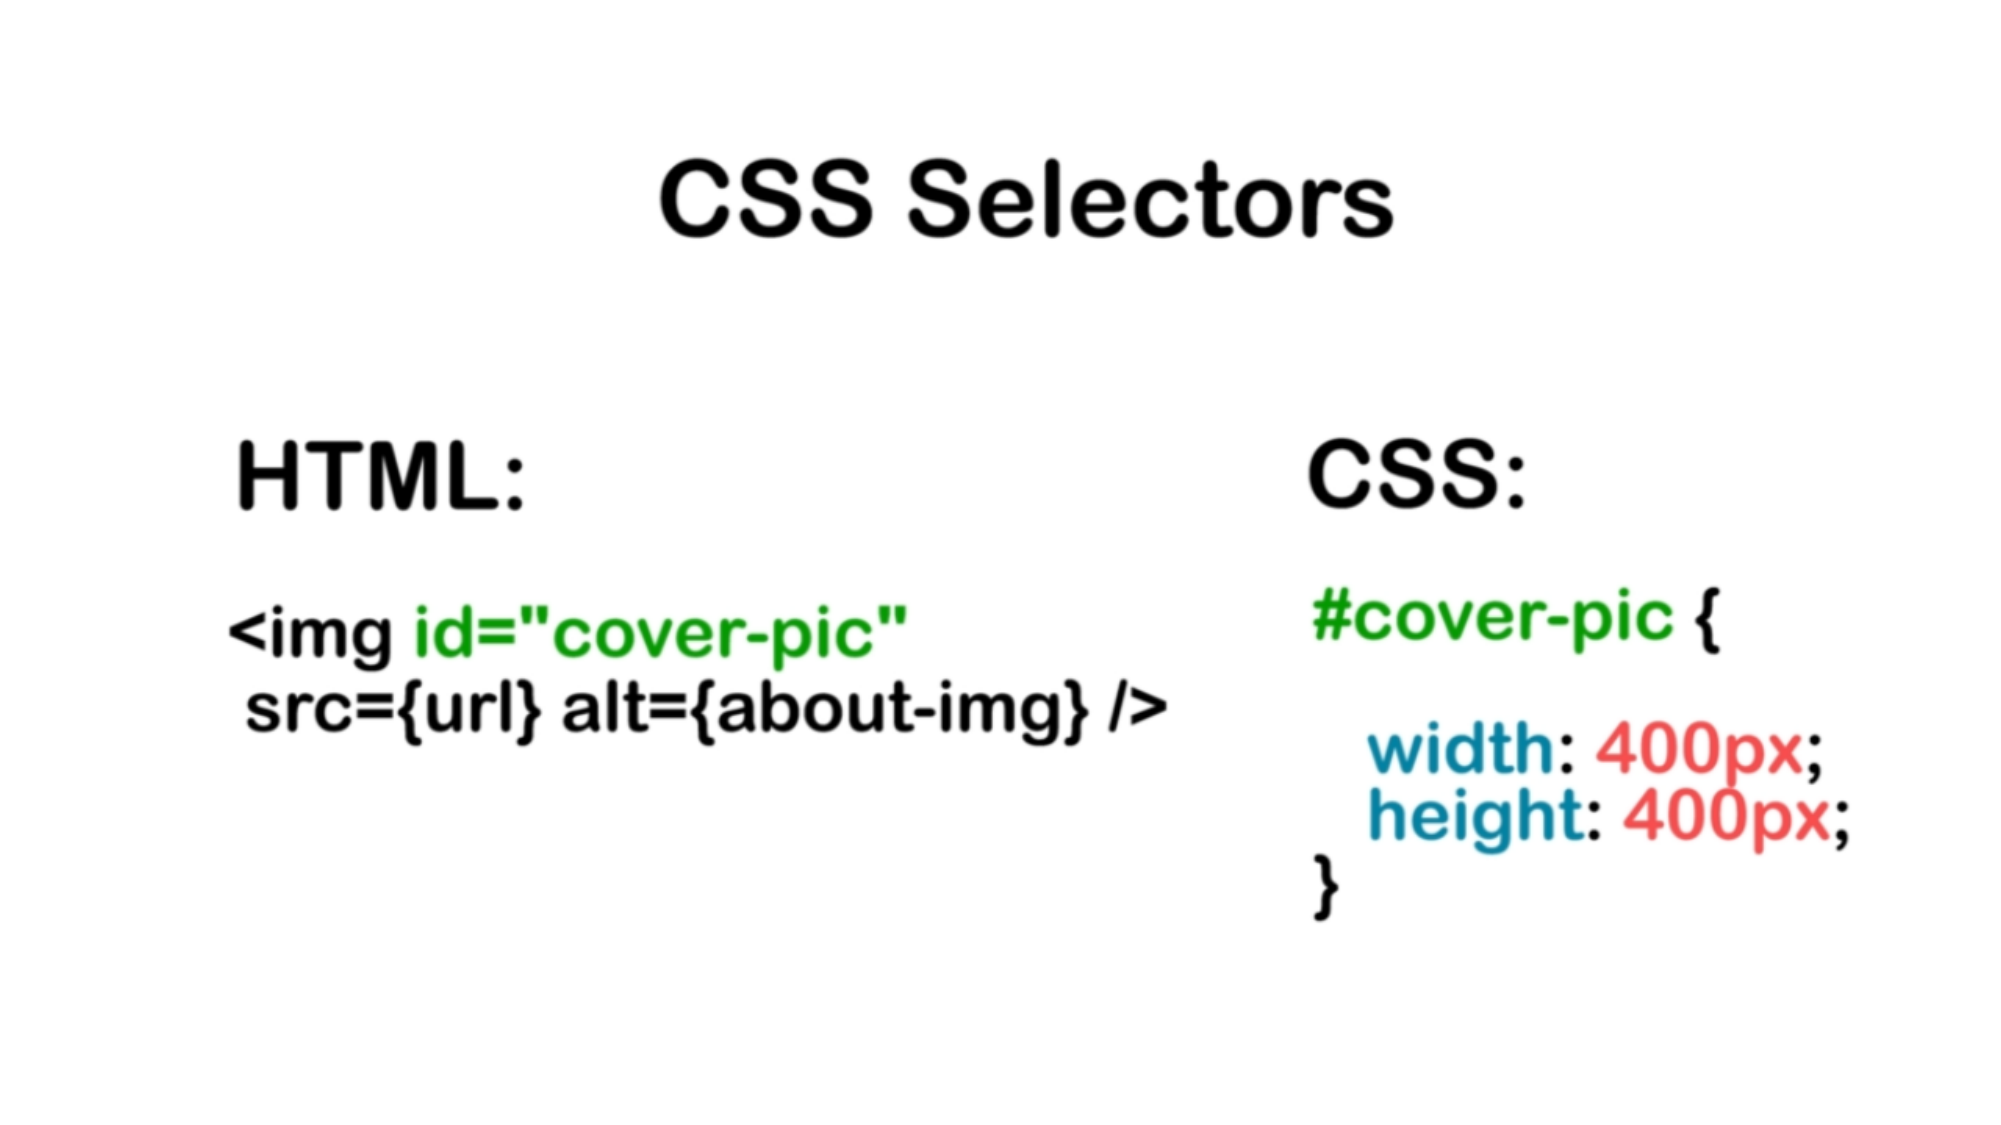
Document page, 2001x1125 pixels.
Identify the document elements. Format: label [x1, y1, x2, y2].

picture [89, 70, 1911, 1054]
